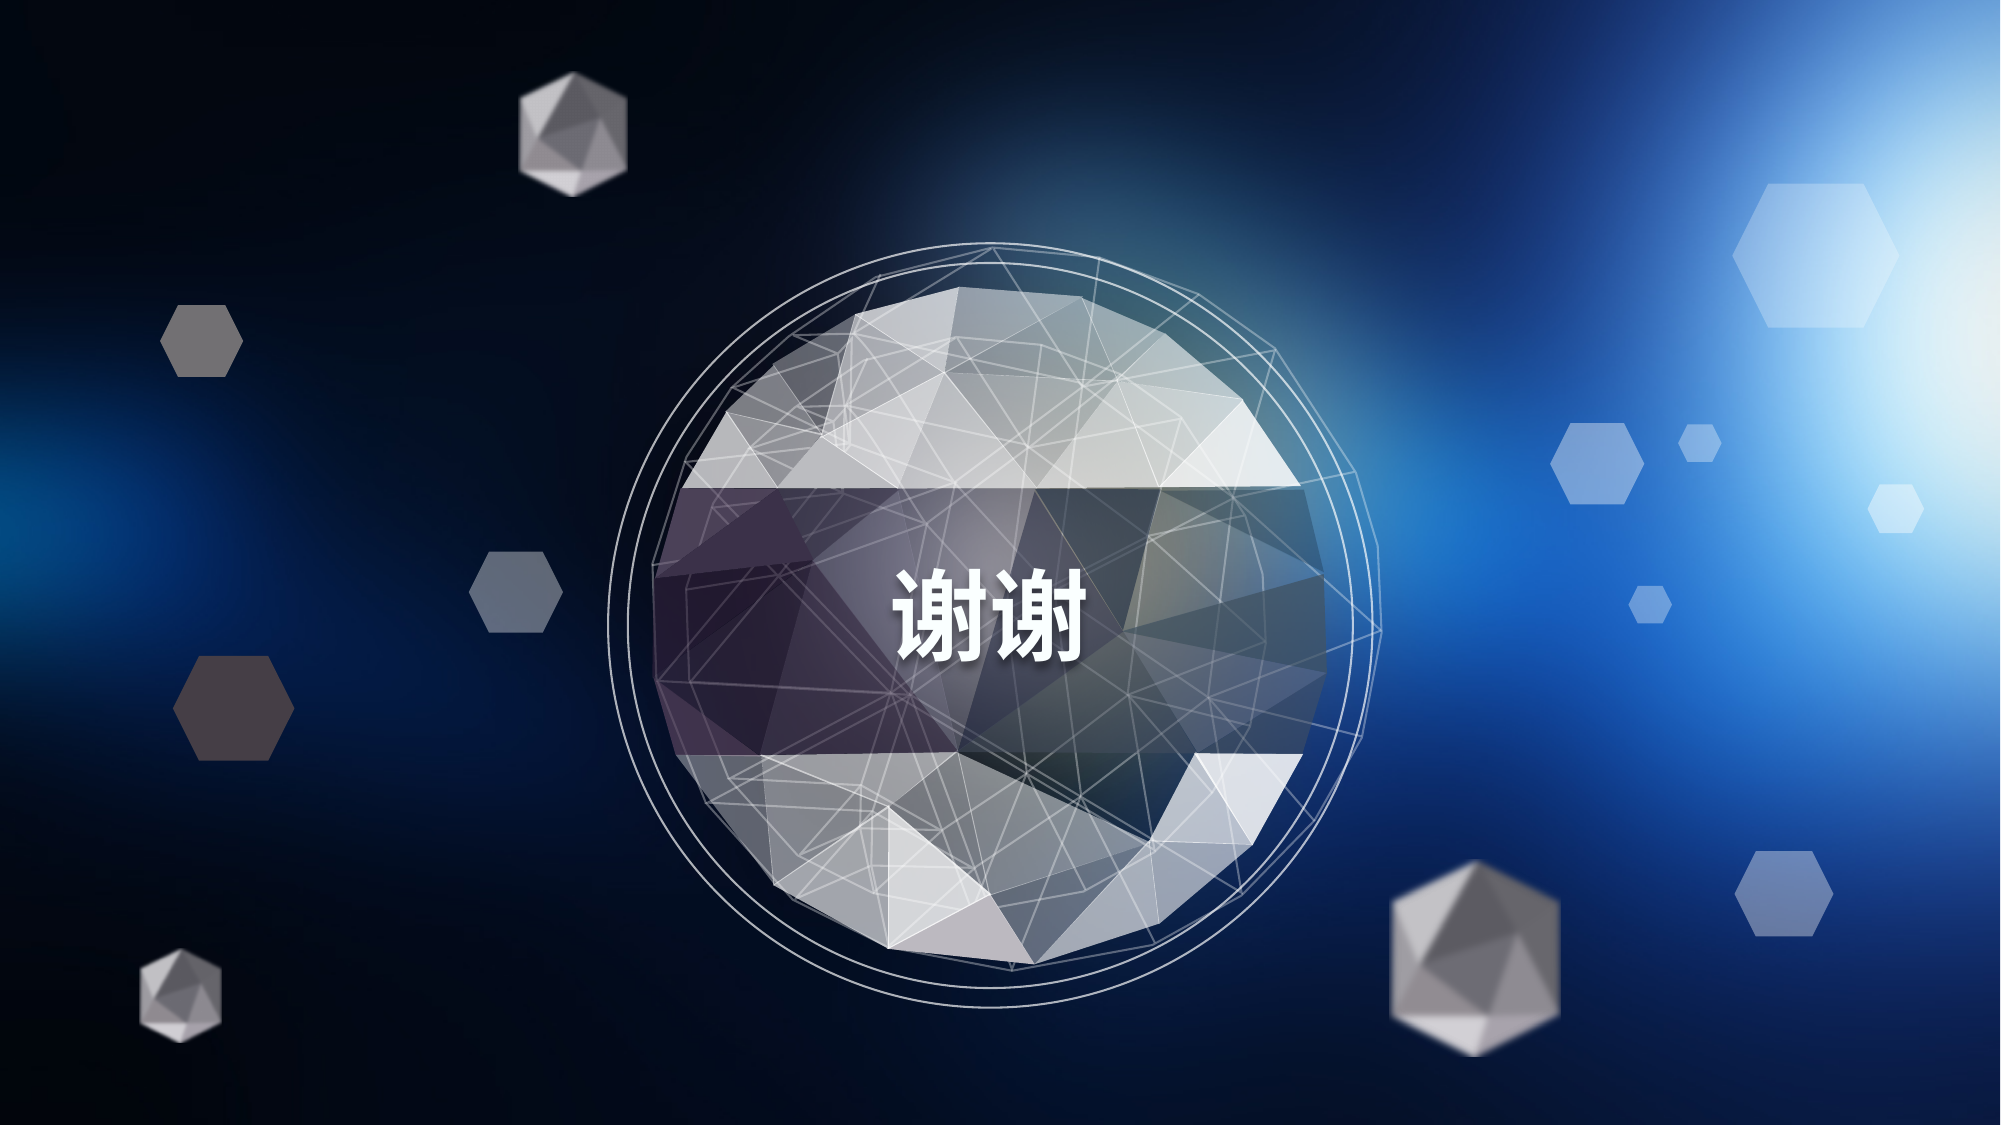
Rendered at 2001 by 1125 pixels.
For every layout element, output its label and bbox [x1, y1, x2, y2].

text_box [1373, 247, 1382, 971]
picture [0, 0, 2001, 1125]
text_box [608, 243, 1373, 1008]
